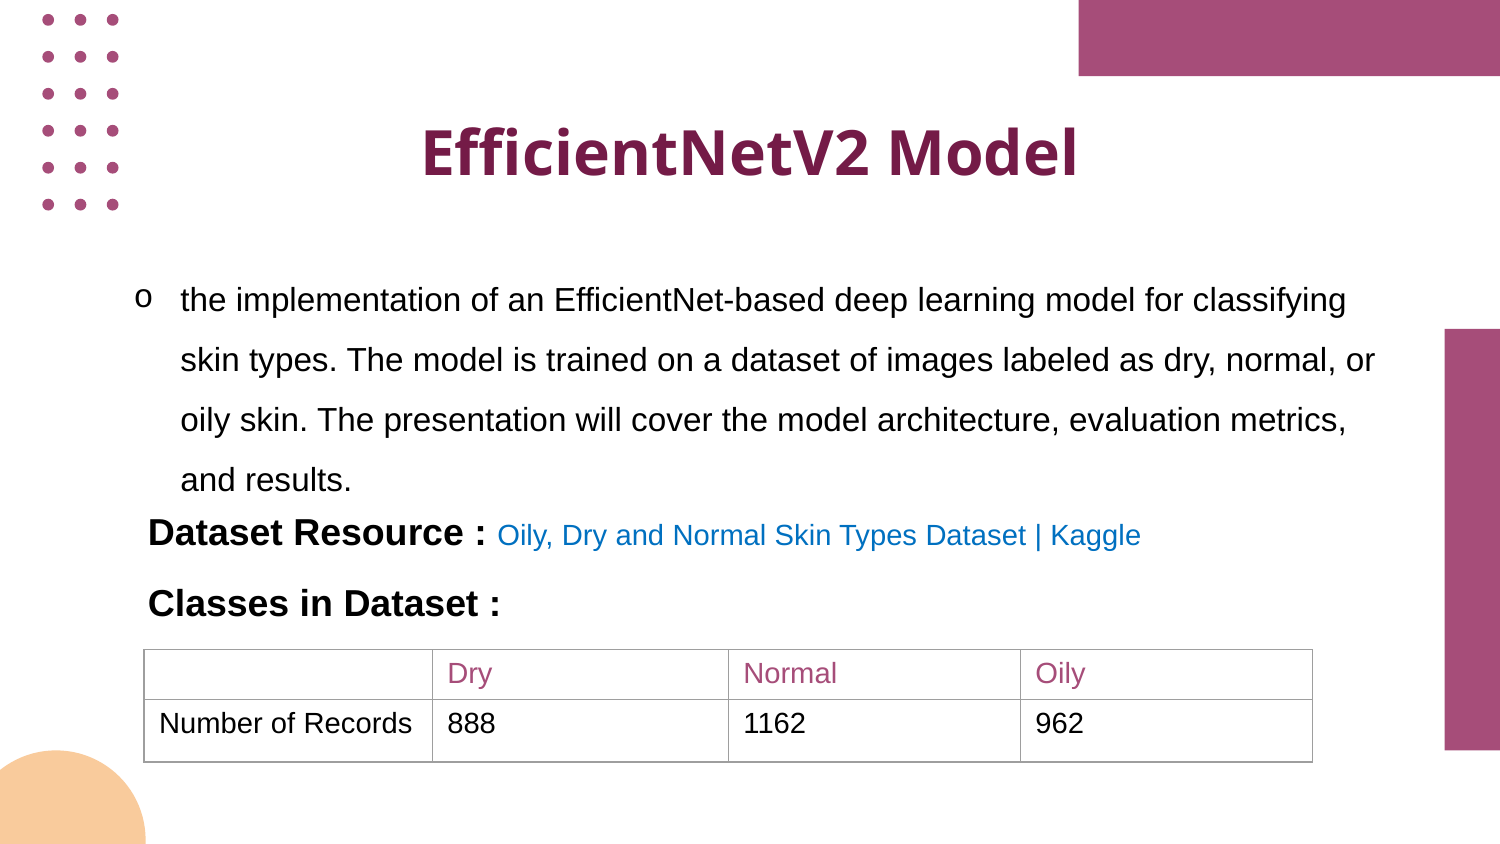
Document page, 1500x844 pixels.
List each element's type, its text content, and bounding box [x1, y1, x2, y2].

text_box [1444, 328, 1500, 751]
table_cell Number of Records [145, 700, 432, 761]
table_header Oily [1021, 650, 1312, 699]
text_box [0, 55, 198, 132]
text_box EfficientNetV2 Model [120, 93, 1380, 207]
text_box the implementation of an EfficientNet-based deep learning model for classifying skin types. The model is trained on a dataset of images labeled as dry, normal, or oily skin. The presentation will cover the model architecture, evaluation metrics, and results. [118, 250, 1417, 506]
table_cell 1162 [729, 700, 1020, 761]
table_header Dry [433, 650, 728, 699]
text_box Classes in Dataset : [133, 571, 528, 632]
table_header [145, 650, 432, 699]
table_header Normal [729, 650, 1020, 699]
table_cell 962 [1021, 700, 1312, 761]
text_box [0, 750, 146, 844]
table_cell 888 [433, 700, 728, 761]
text_box [1078, 0, 1500, 77]
text_box Dataset Resource : Oily, Dry and Normal Skin Types Dataset | Kaggle [133, 465, 1438, 560]
